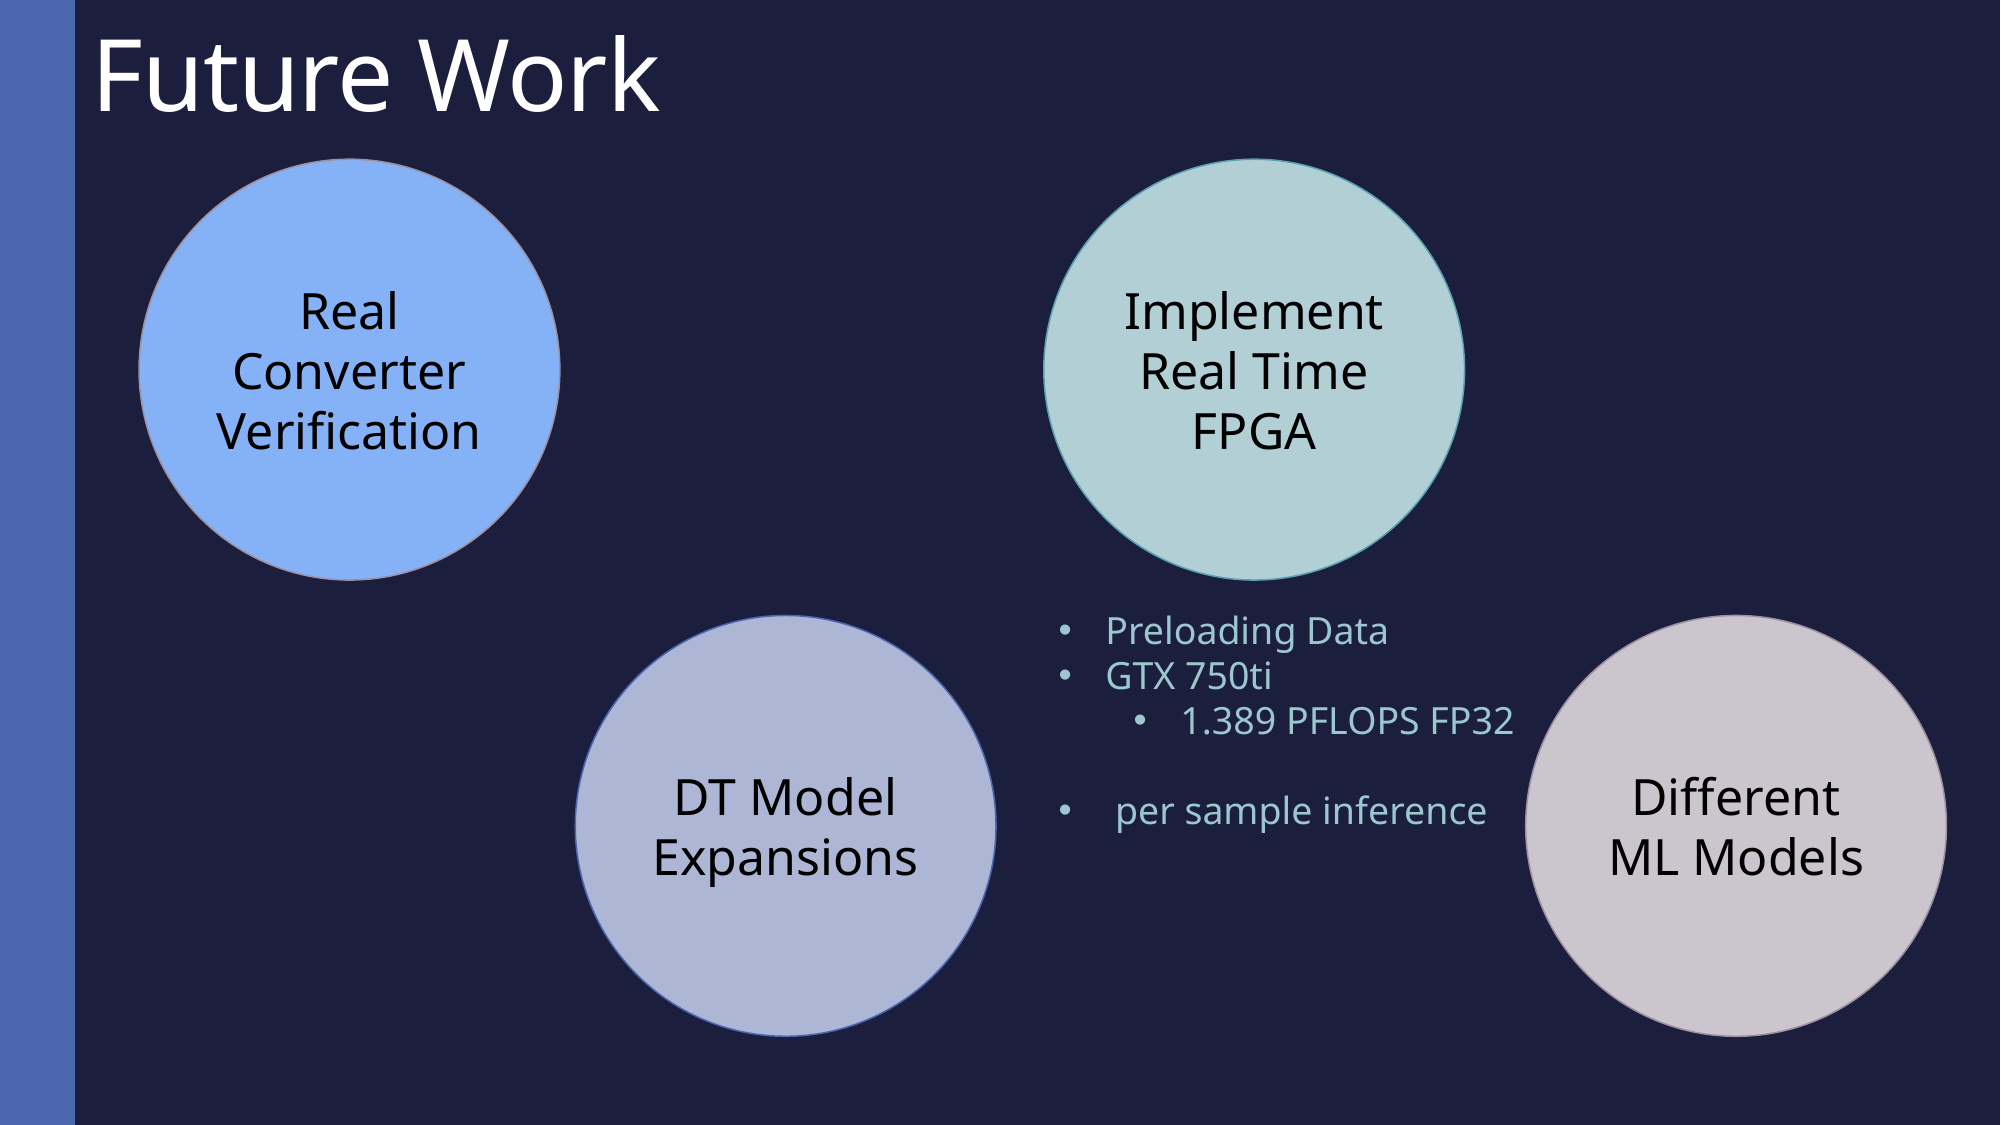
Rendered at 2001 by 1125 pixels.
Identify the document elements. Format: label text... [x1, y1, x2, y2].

text_box DT Model Expansions [574, 614, 997, 1038]
text_box Implement Real Time FPGA [1043, 158, 1466, 581]
text_box Different ML Models [1524, 614, 1948, 1038]
title Future Work [76, 0, 1622, 140]
text_box Real Converter Verification [138, 158, 561, 581]
